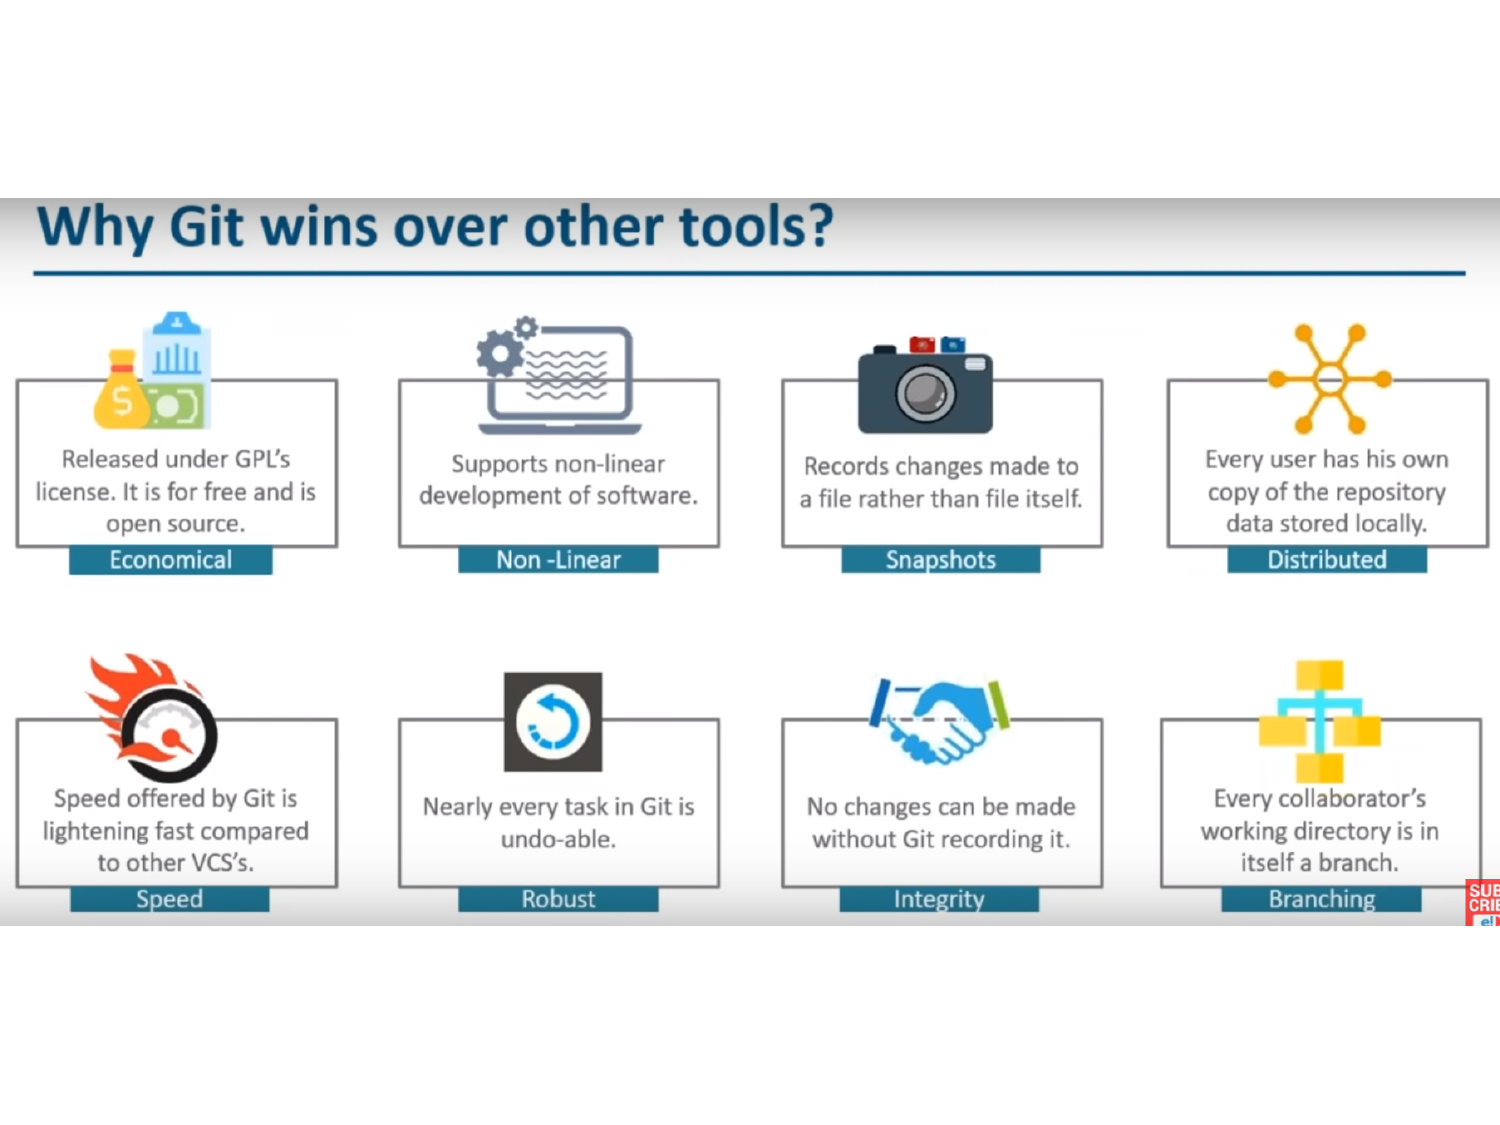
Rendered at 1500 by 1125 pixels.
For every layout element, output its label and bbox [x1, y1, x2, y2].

picture [0, 198, 1500, 927]
